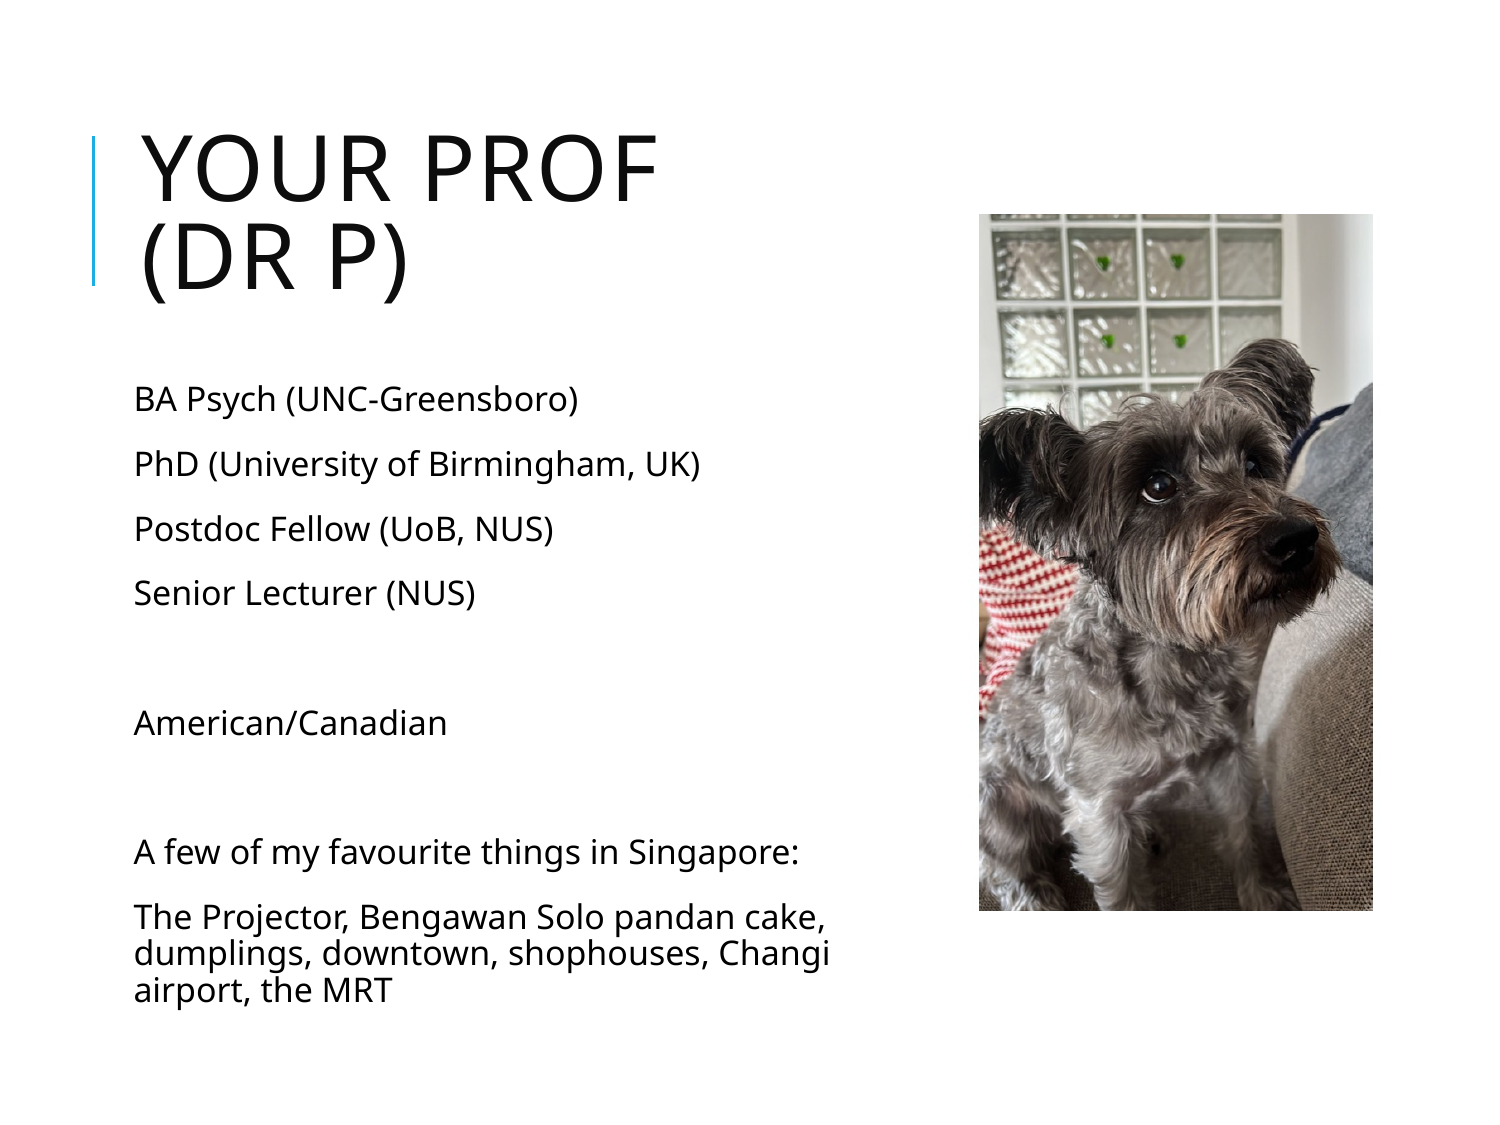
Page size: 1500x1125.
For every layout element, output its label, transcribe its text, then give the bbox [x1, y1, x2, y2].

list BA Psych (UNC-Greensboro) PhD (University of Birmingham, UK) Postdoc Fellow (UoB, NUS) Senior Lecturer (NUS) American/Canadian A few of my favourite things in Singapore: The Projector, Bengawan Solo pandan cake, dumplings, downtown, shophouses, Changi airport, the MRT [126, 375, 853, 1020]
title Your Prof (Dr P) [126, 96, 853, 342]
picture [928, 214, 1422, 911]
